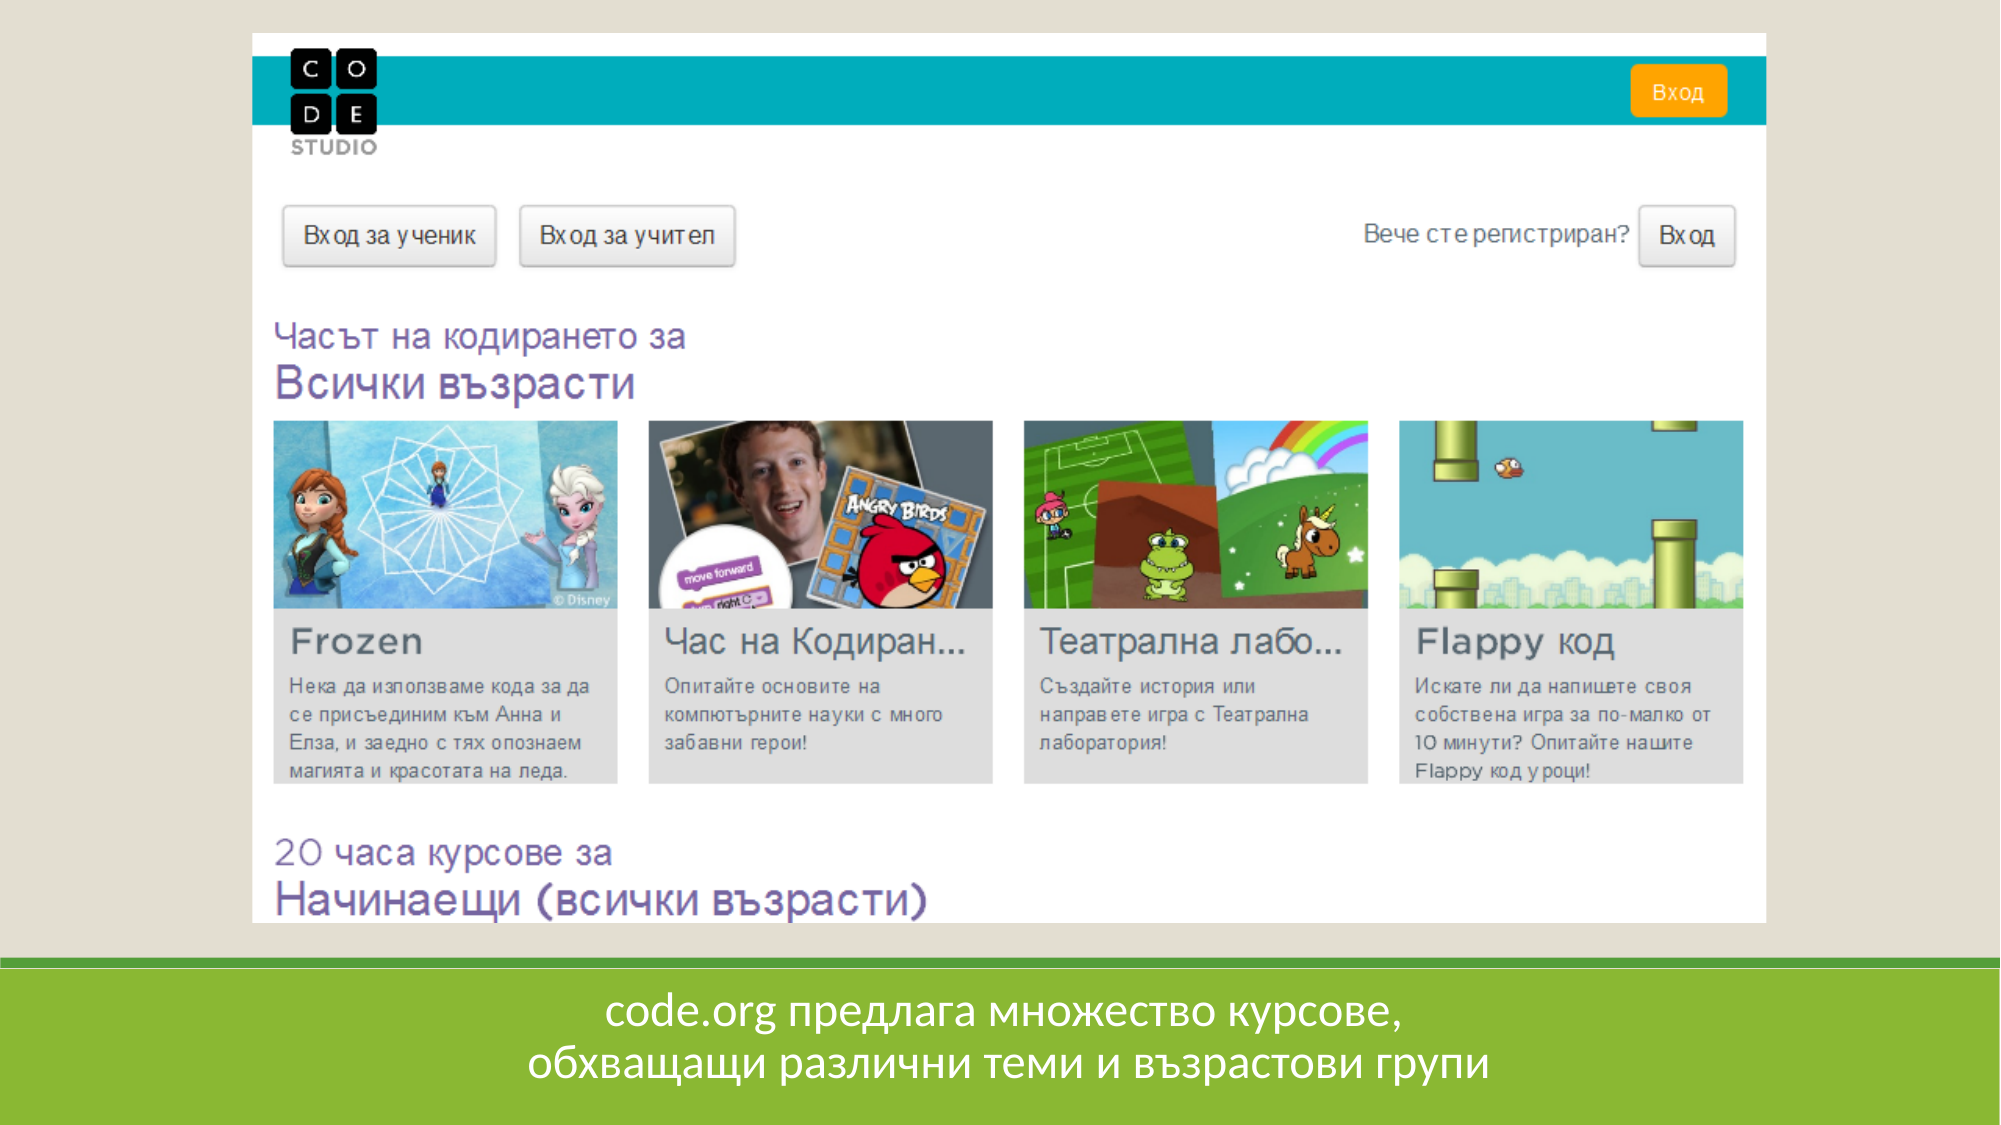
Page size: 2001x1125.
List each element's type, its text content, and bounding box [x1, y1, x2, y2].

picture [251, 33, 1767, 924]
list code.org предлага множество курсове, обхващащи различни теми и възрастови групи [179, 984, 1839, 1091]
